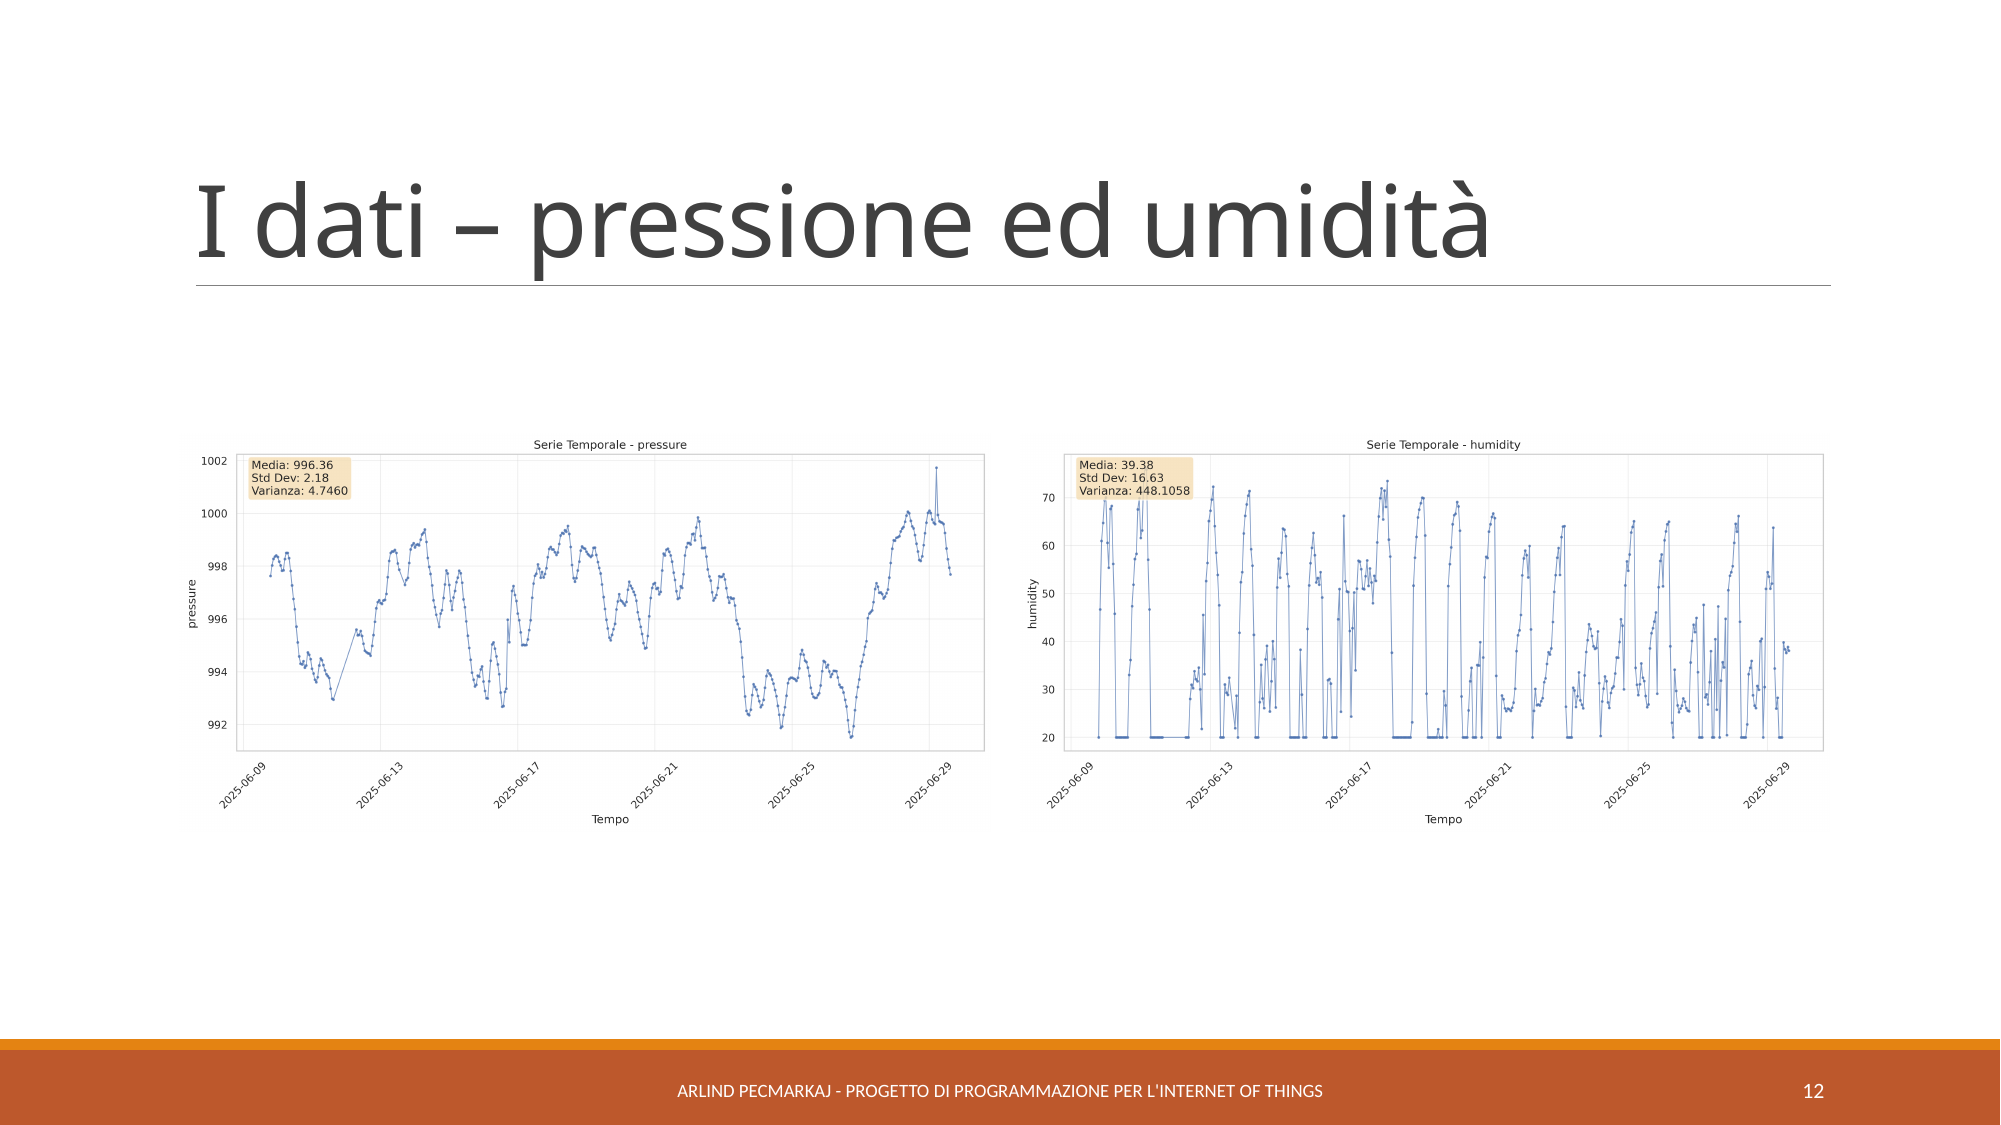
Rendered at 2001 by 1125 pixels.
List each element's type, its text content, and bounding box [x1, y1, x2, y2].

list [179, 433, 991, 833]
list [1019, 433, 1831, 833]
slide_number 12 [1624, 1059, 1840, 1120]
title I dati – pressione ed umidità [180, 47, 1830, 285]
footer Arlind Pecmarkaj - Progetto di Programmazione per l'Internet of Things [604, 1059, 1396, 1120]
